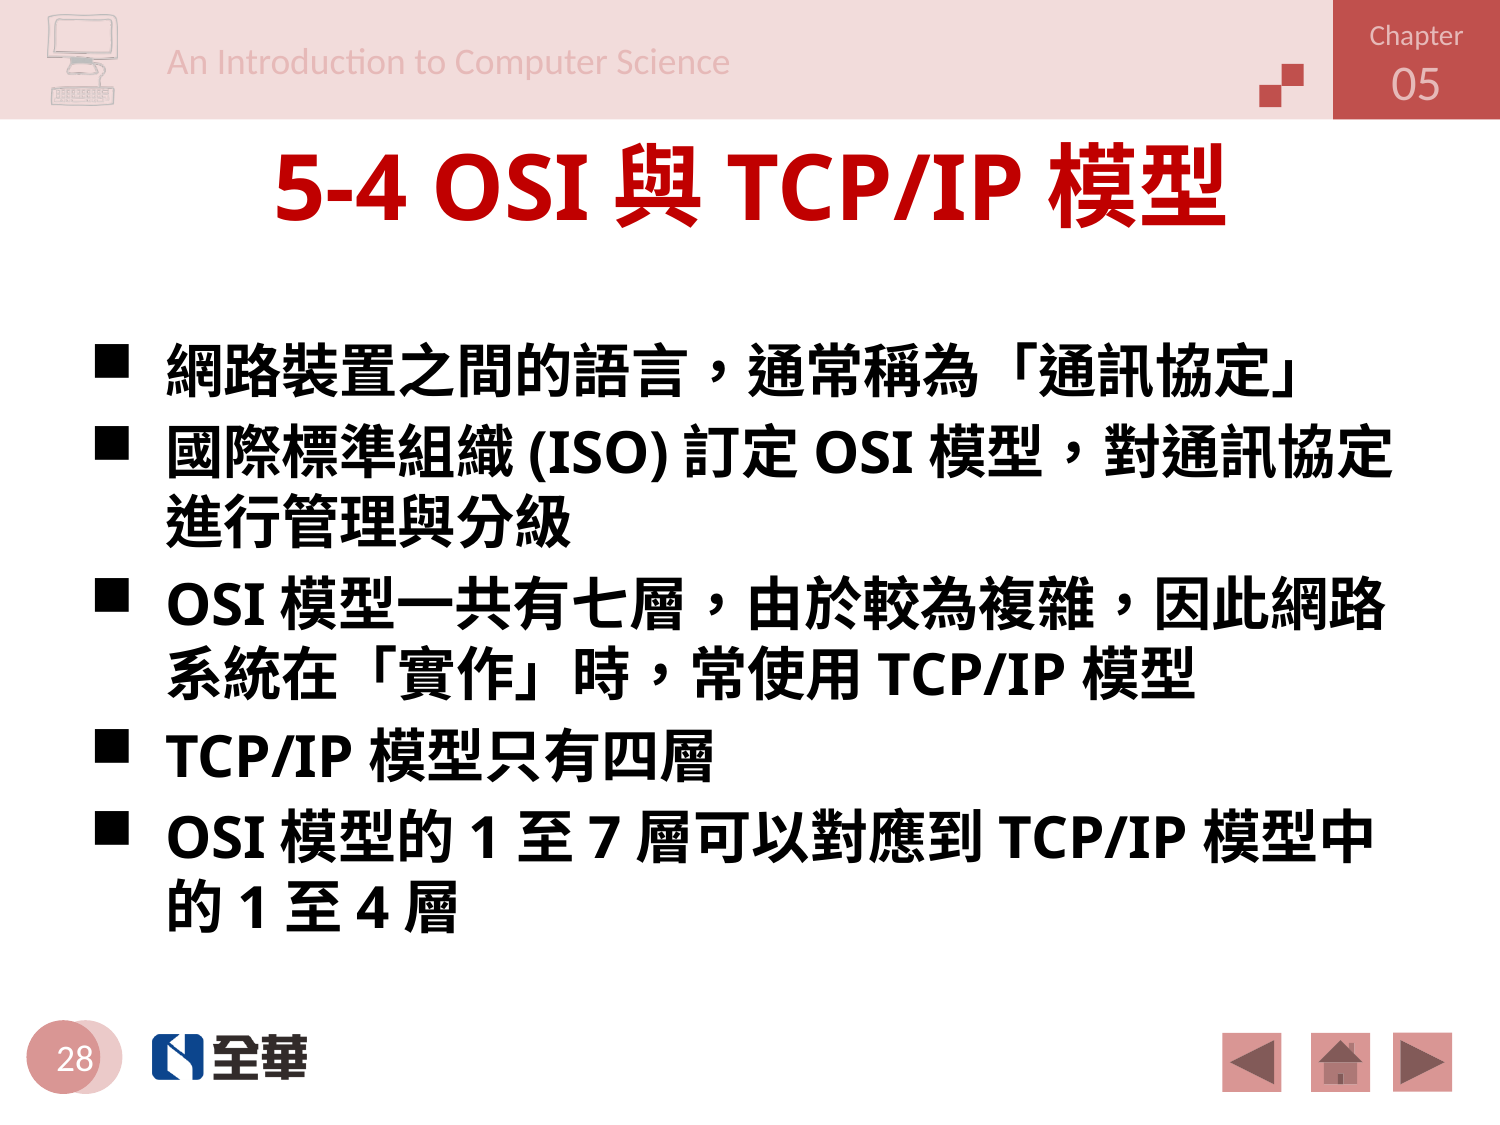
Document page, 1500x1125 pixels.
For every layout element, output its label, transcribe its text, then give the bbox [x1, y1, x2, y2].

picture [152, 1034, 307, 1080]
title 5-4 OSI與TCP/IP模型 [76, 90, 1427, 278]
list 網路裝置之間的語言，通常稱為「通訊協定」 國際標準組織(ISO)訂定OSI模型，對通訊協定進行管理與分級 OSI模型一共有七層，由於較為複雜，因此網路系統在「實作」時，常使用TCP/IP模型 TCP/IP模型只有四層 OSI模型的1至7層可以對應到TCP/IP模型中的1至4層 [75, 326, 1425, 1005]
picture [47, 14, 118, 106]
